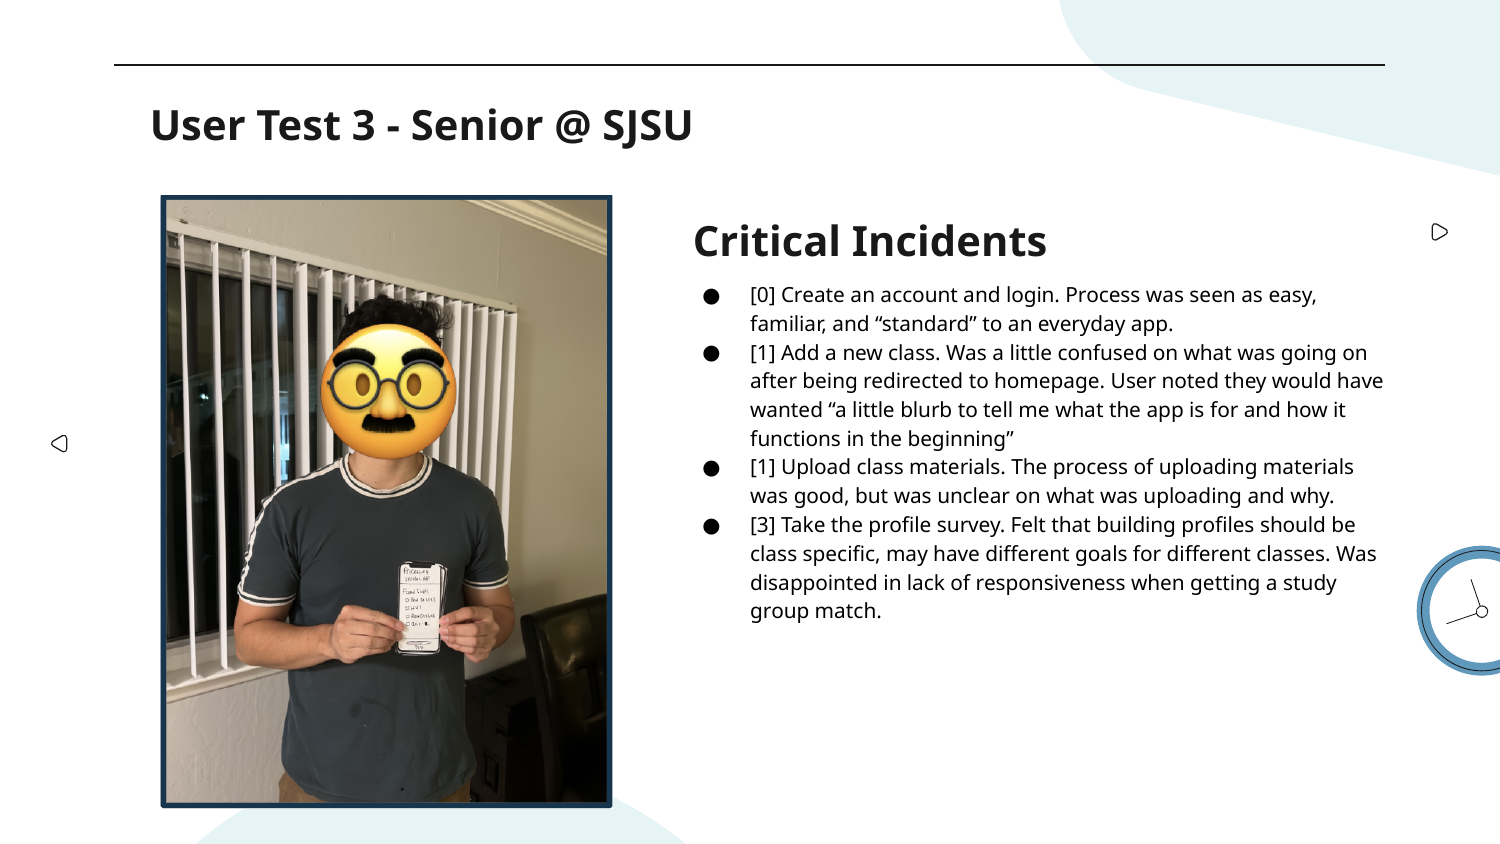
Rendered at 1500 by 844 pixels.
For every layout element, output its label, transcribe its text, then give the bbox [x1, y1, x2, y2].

title Critical Incidents [677, 195, 1315, 263]
picture [160, 195, 613, 809]
subtitle [0] Create an account and login. Process was seen as easy, familiar, and “standard” to an everyday app. [1] Add a new class. Was a little confused on what was going on after being redirected to homepage. User noted they would have wanted “a little blurb to tell me what the app is for and how it functions in the beginning” [1] Upload class materials. The process of uploading materials was good, but was unclear on what was uploading and why. [3] Take the profile survey. Felt that building profiles should be class specific, may have different goals for different classes. Was disappointed in lack of responsiveness when getting a study group match. [660, 263, 1412, 706]
title User Test 3 - Senior @ SJSU [134, 80, 1105, 165]
